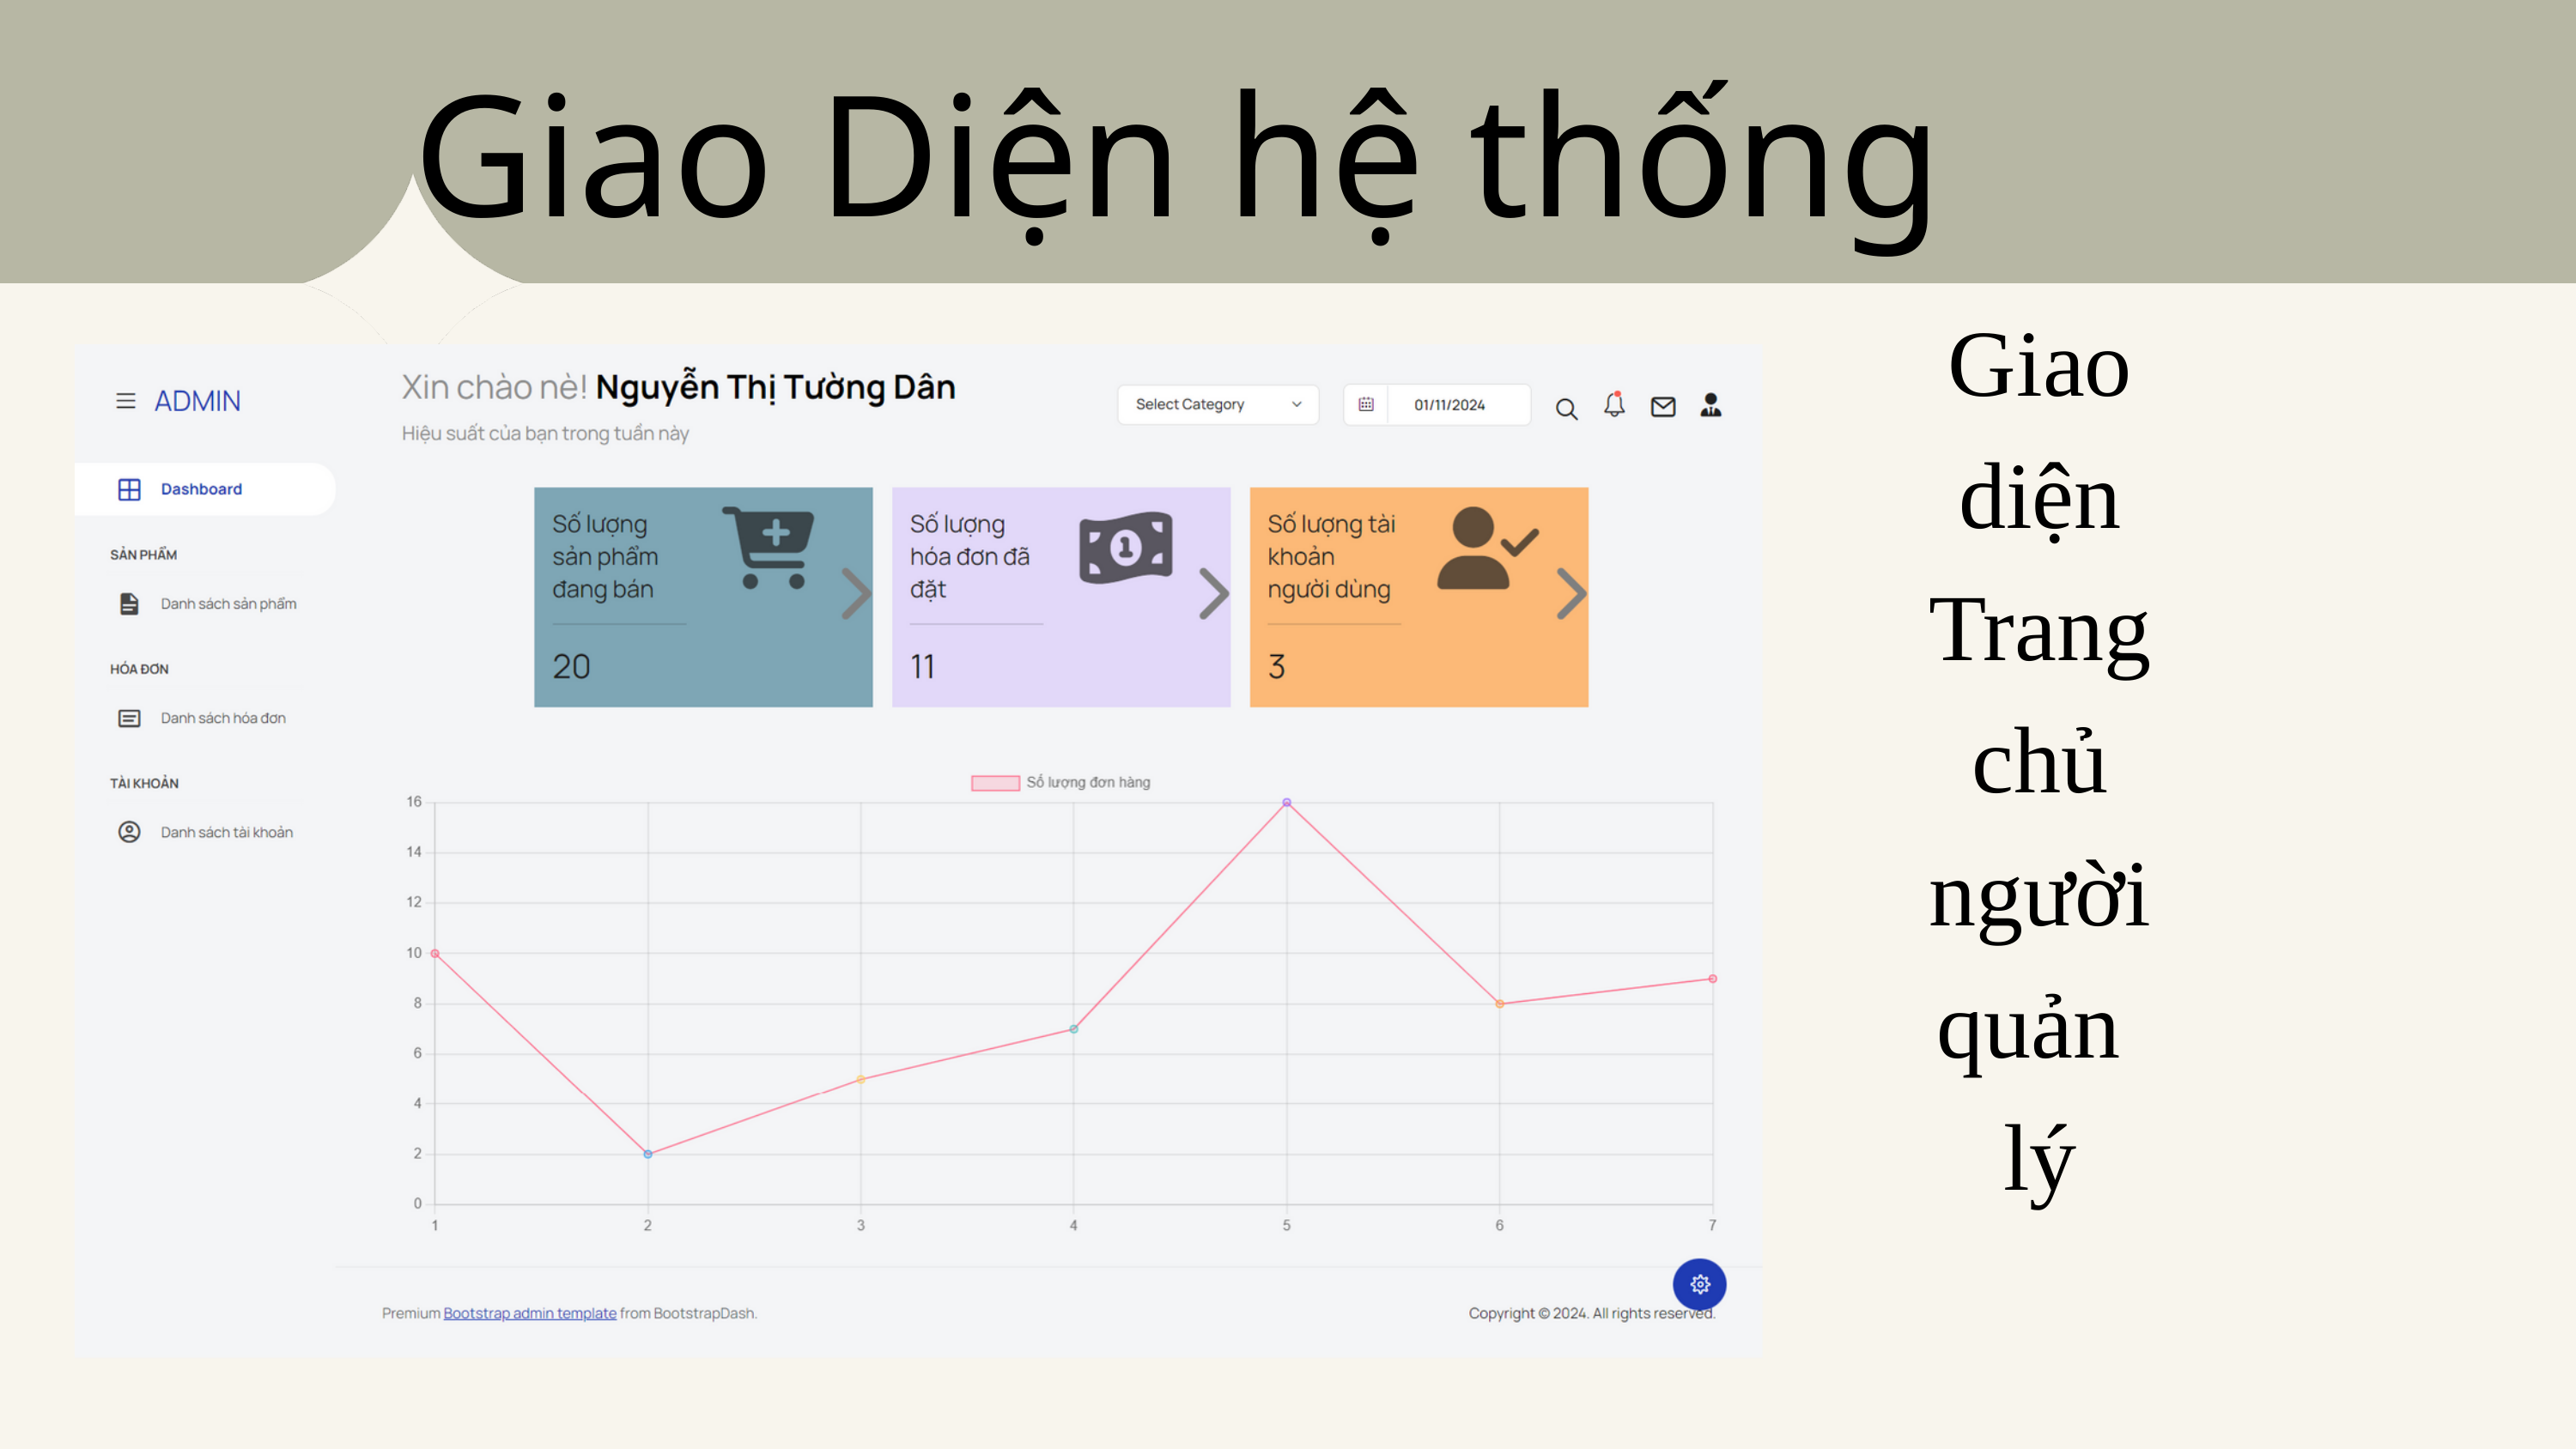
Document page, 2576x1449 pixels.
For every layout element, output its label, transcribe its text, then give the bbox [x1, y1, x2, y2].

text_box Giao Diện hệ thống [413, 15, 1140, 251]
text_box [1437, 344, 1763, 1359]
text_box Giao diện Trang chủ người quản lý [1917, 282, 2165, 1343]
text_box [1145, 0, 1431, 1430]
text_box [303, 173, 523, 344]
text_box Giao Diện hệ thống [1437, 15, 2228, 251]
text_box [75, 344, 1140, 1359]
